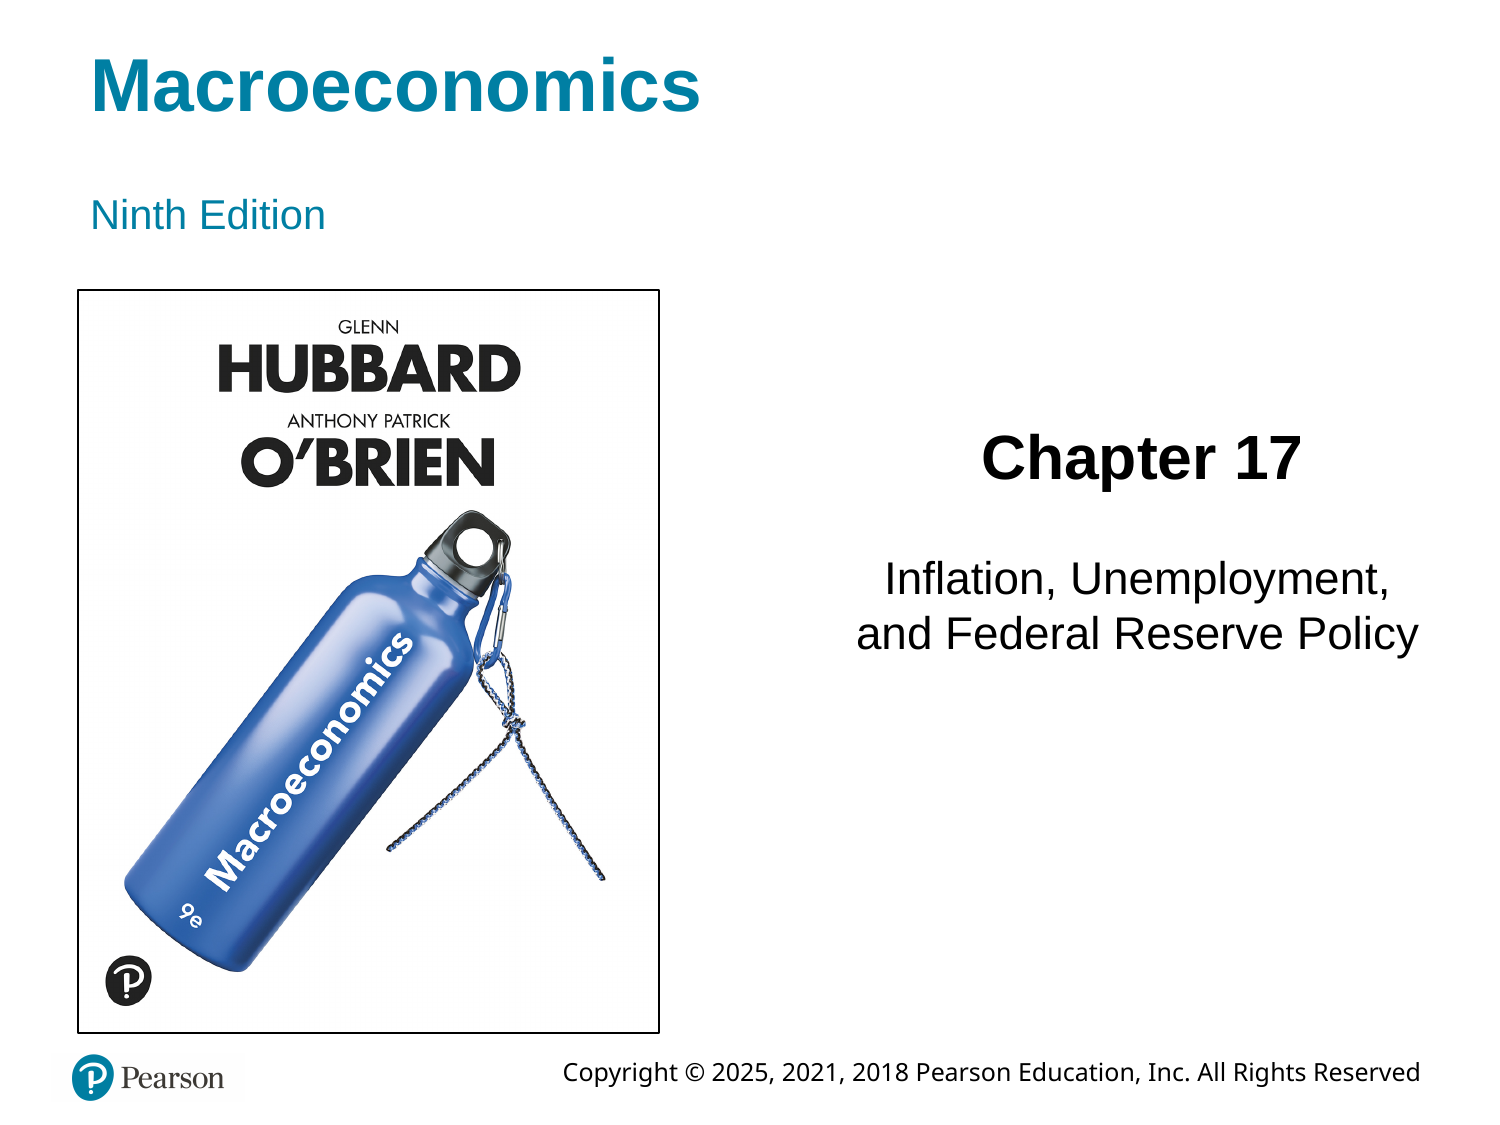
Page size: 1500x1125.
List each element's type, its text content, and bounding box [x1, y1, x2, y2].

picture [78, 290, 659, 1033]
picture [51, 1052, 245, 1103]
list Copyright © 2025, 2021, 2018 Pearson Education, Inc. All Rights Reserved [356, 1052, 1438, 1090]
list Chapter 17 [842, 312, 1443, 508]
list Inflation, Unemployment, and Federal Reserve Policy [825, 533, 1450, 729]
title Macroeconomics [75, 30, 1425, 132]
list Ninth Edition [75, 176, 1425, 250]
